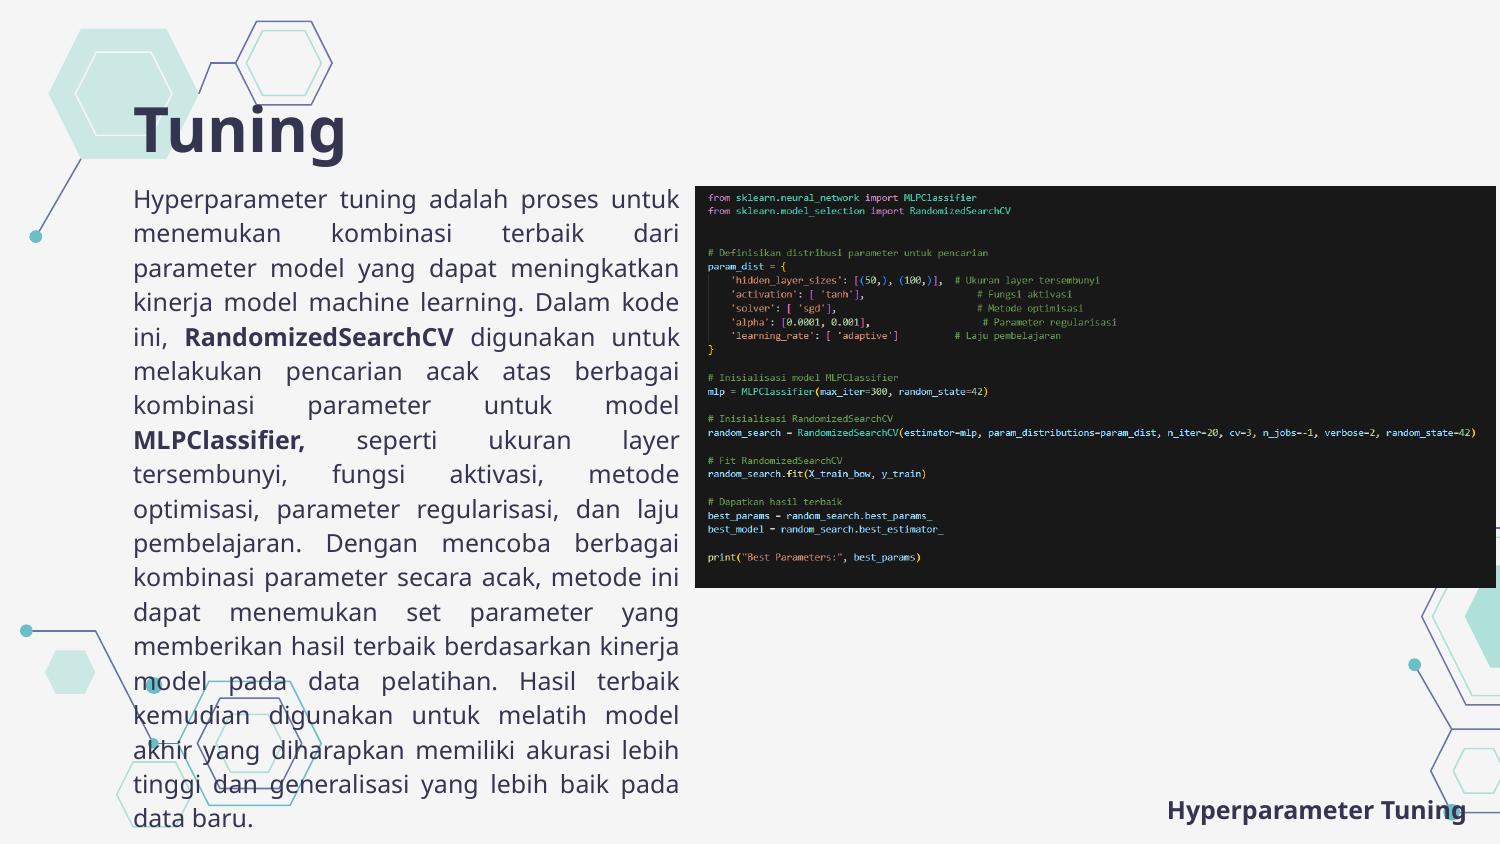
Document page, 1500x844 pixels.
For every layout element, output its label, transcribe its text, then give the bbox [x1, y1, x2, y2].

picture [695, 186, 1496, 589]
text_box Hyperparameter Tuning [1129, 780, 1483, 829]
title Tuning [118, 63, 696, 163]
subtitle Hyperparameter tuning adalah proses untuk menemukan kombinasi terbaik dari parameter model yang dapat meningkatkan kinerja model machine learning. Dalam kode ini, RandomizedSearchCV digunakan untuk melakukan pencarian acak atas berbagai kombinasi parameter untuk model MLPClassifier, seperti ukuran layer tersembunyi, fungsi aktivasi, metode optimisasi, parameter regularisasi, dan laju pembelajaran. Dengan mencoba berbagai kombinasi parameter secara acak, metode ini dapat menemukan set parameter yang memberikan hasil terbaik berdasarkan kinerja model pada data pelatihan. Hasil terbaik kemudian digunakan untuk melatih model akhir yang diharapkan memiliki akurasi lebih tinggi dan generalisasi yang lebih baik pada data baru. [118, 163, 696, 781]
